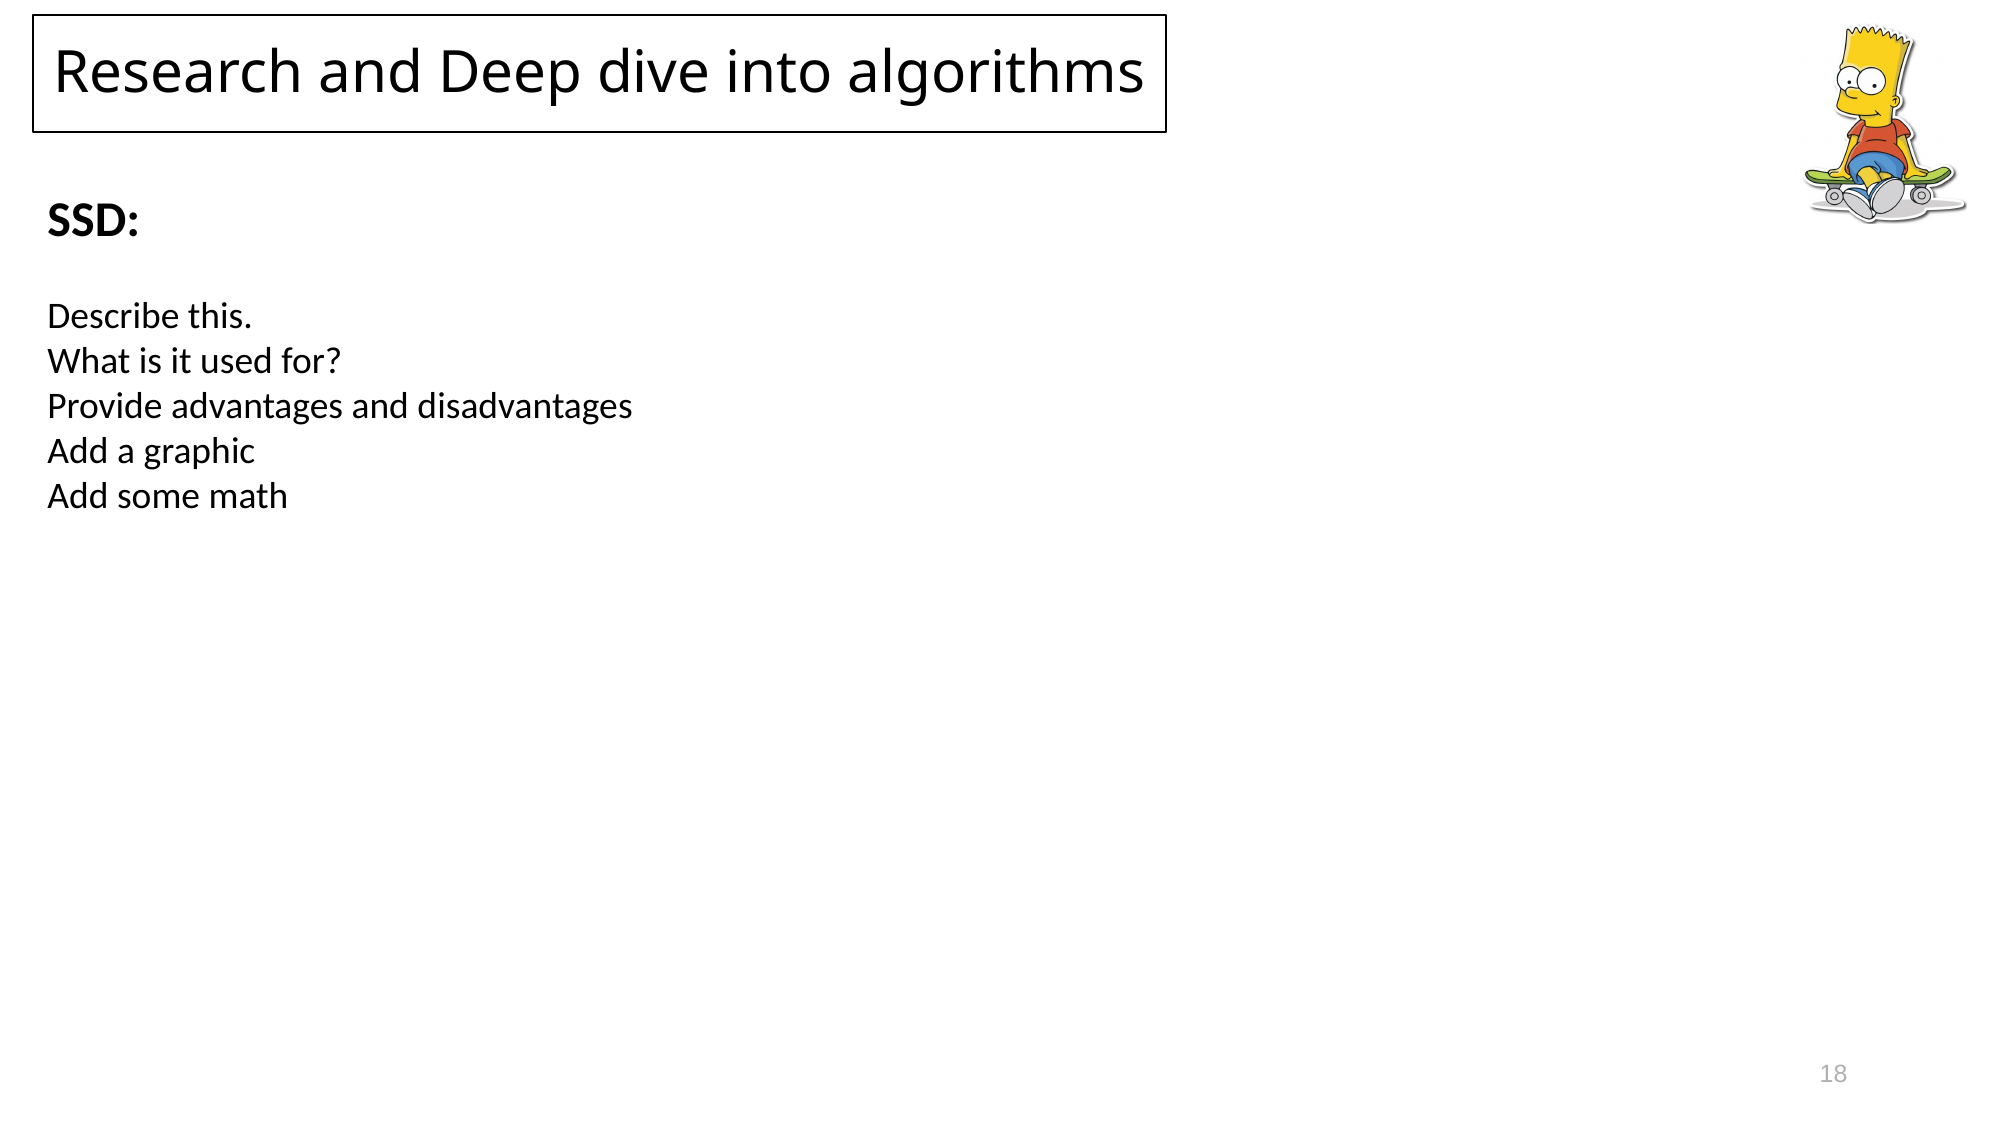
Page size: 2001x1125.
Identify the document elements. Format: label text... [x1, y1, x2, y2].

slide_number 18 [1412, 1042, 1863, 1103]
text_box SSD: Describe this. What is it used for? Provide advantages and disadvantages Add a graphic Add some math [32, 179, 1293, 524]
text_box Research and Deep dive into algorithms [33, 15, 1166, 133]
picture [1797, 22, 1968, 224]
